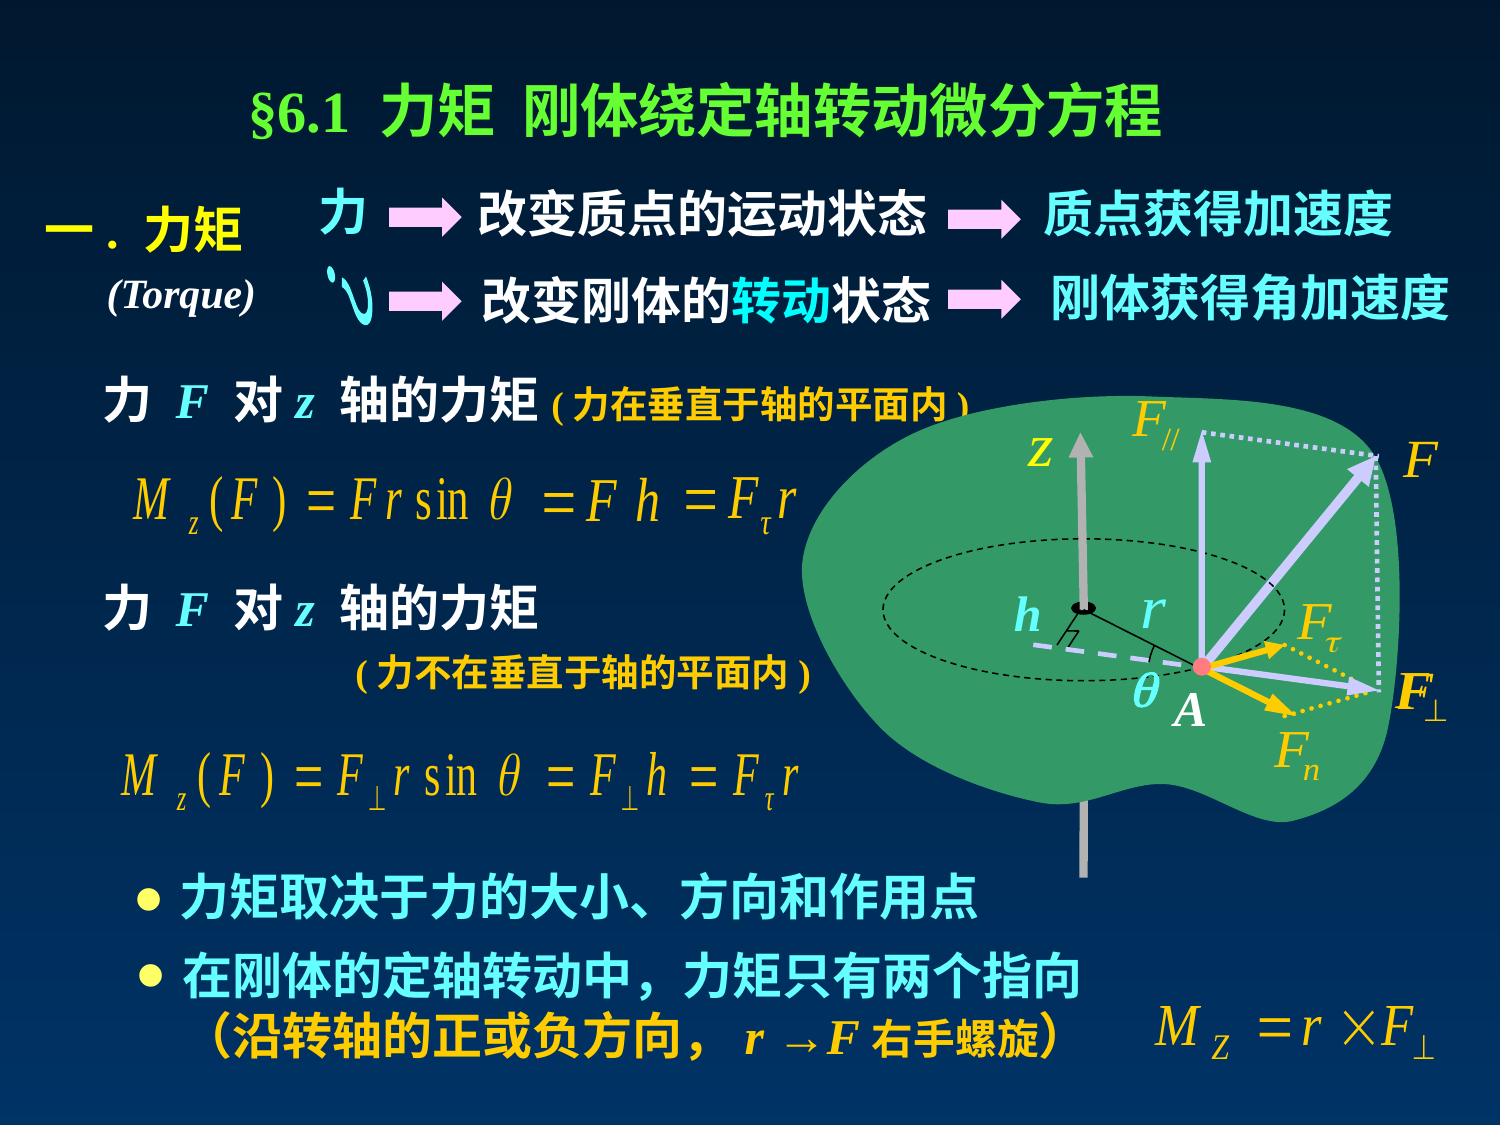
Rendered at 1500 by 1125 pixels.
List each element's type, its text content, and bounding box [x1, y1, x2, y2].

text_box 刚体获得角加速度 [978, 258, 1465, 334]
text_box [389, 199, 461, 235]
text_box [123, 456, 532, 542]
text_box [1271, 456, 1376, 584]
text_box 一. 力矩 (Torque) [29, 191, 609, 327]
text_box 力 F 对z 轴的力矩 (力不在垂直于轴的平面内) [53, 569, 999, 704]
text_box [1393, 657, 1439, 713]
text_box [389, 283, 461, 319]
text_box [1202, 552, 1285, 665]
text_box 在刚体的定轴转动中，力矩只有两个指向（沿转轴的正或负方向，r →F右手螺旋） [167, 936, 1117, 1072]
text_box 力 F 对z 轴的力矩(力在垂直于轴的平面内) [53, 361, 987, 437]
text_box [1222, 669, 1379, 694]
text_box 力矩取决于力的大小、方向和作用点 [179, 842, 1105, 933]
text_box [859, 458, 1400, 823]
text_box [1210, 642, 1285, 667]
text_box [1195, 433, 1209, 647]
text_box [1022, 433, 1056, 470]
text_box A [1158, 668, 1222, 744]
text_box • [121, 913, 181, 1028]
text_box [1292, 587, 1344, 658]
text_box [1151, 987, 1439, 1063]
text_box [1127, 385, 1185, 455]
text_box h [999, 574, 1057, 649]
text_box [1269, 715, 1322, 786]
text_box [948, 201, 1020, 237]
text_box [919, 538, 1201, 681]
text_box [1222, 678, 1295, 714]
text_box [1398, 425, 1445, 480]
text_box §6.1 力矩 刚体绕定轴转动微分方程 [0, 66, 1418, 152]
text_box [111, 732, 815, 823]
text_box 改变刚体的转动状态 [466, 261, 1016, 337]
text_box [1137, 582, 1173, 632]
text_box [1066, 630, 1080, 649]
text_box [1390, 656, 1447, 725]
text_box [948, 281, 1020, 317]
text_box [1104, 648, 1206, 725]
text_box • [119, 837, 179, 952]
text_box 改变质点的运动状态 [462, 174, 1004, 250]
text_box [801, 395, 1375, 583]
text_box 质点获得加速度 [1029, 175, 1443, 250]
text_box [530, 458, 671, 554]
text_box 力 [303, 172, 384, 248]
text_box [672, 455, 809, 547]
text_box [1074, 432, 1087, 609]
